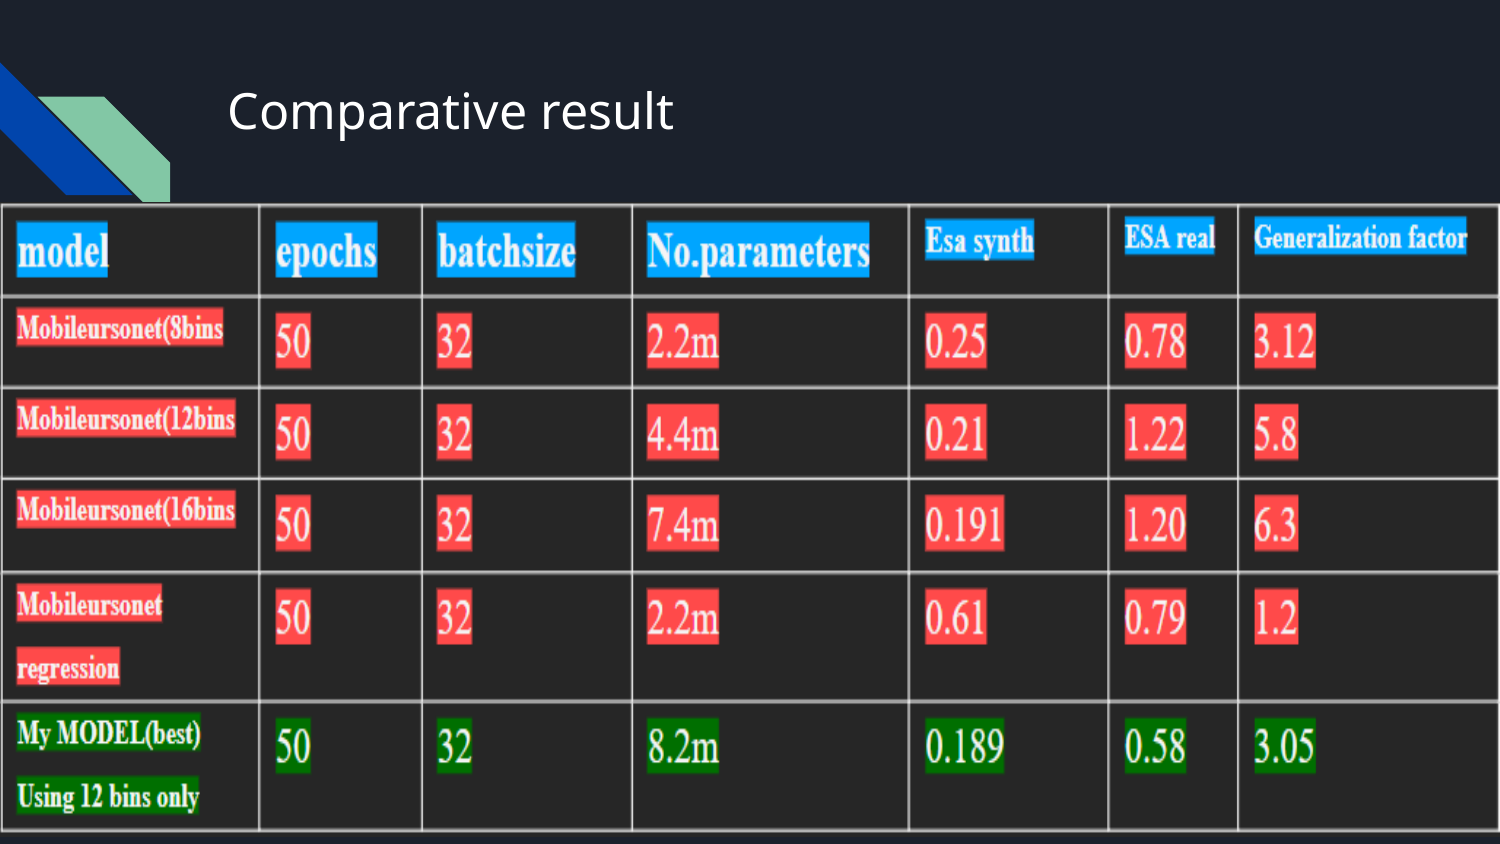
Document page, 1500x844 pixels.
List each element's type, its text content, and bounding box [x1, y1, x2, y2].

title Comparative result [212, 64, 1368, 200]
picture [0, 201, 1500, 838]
